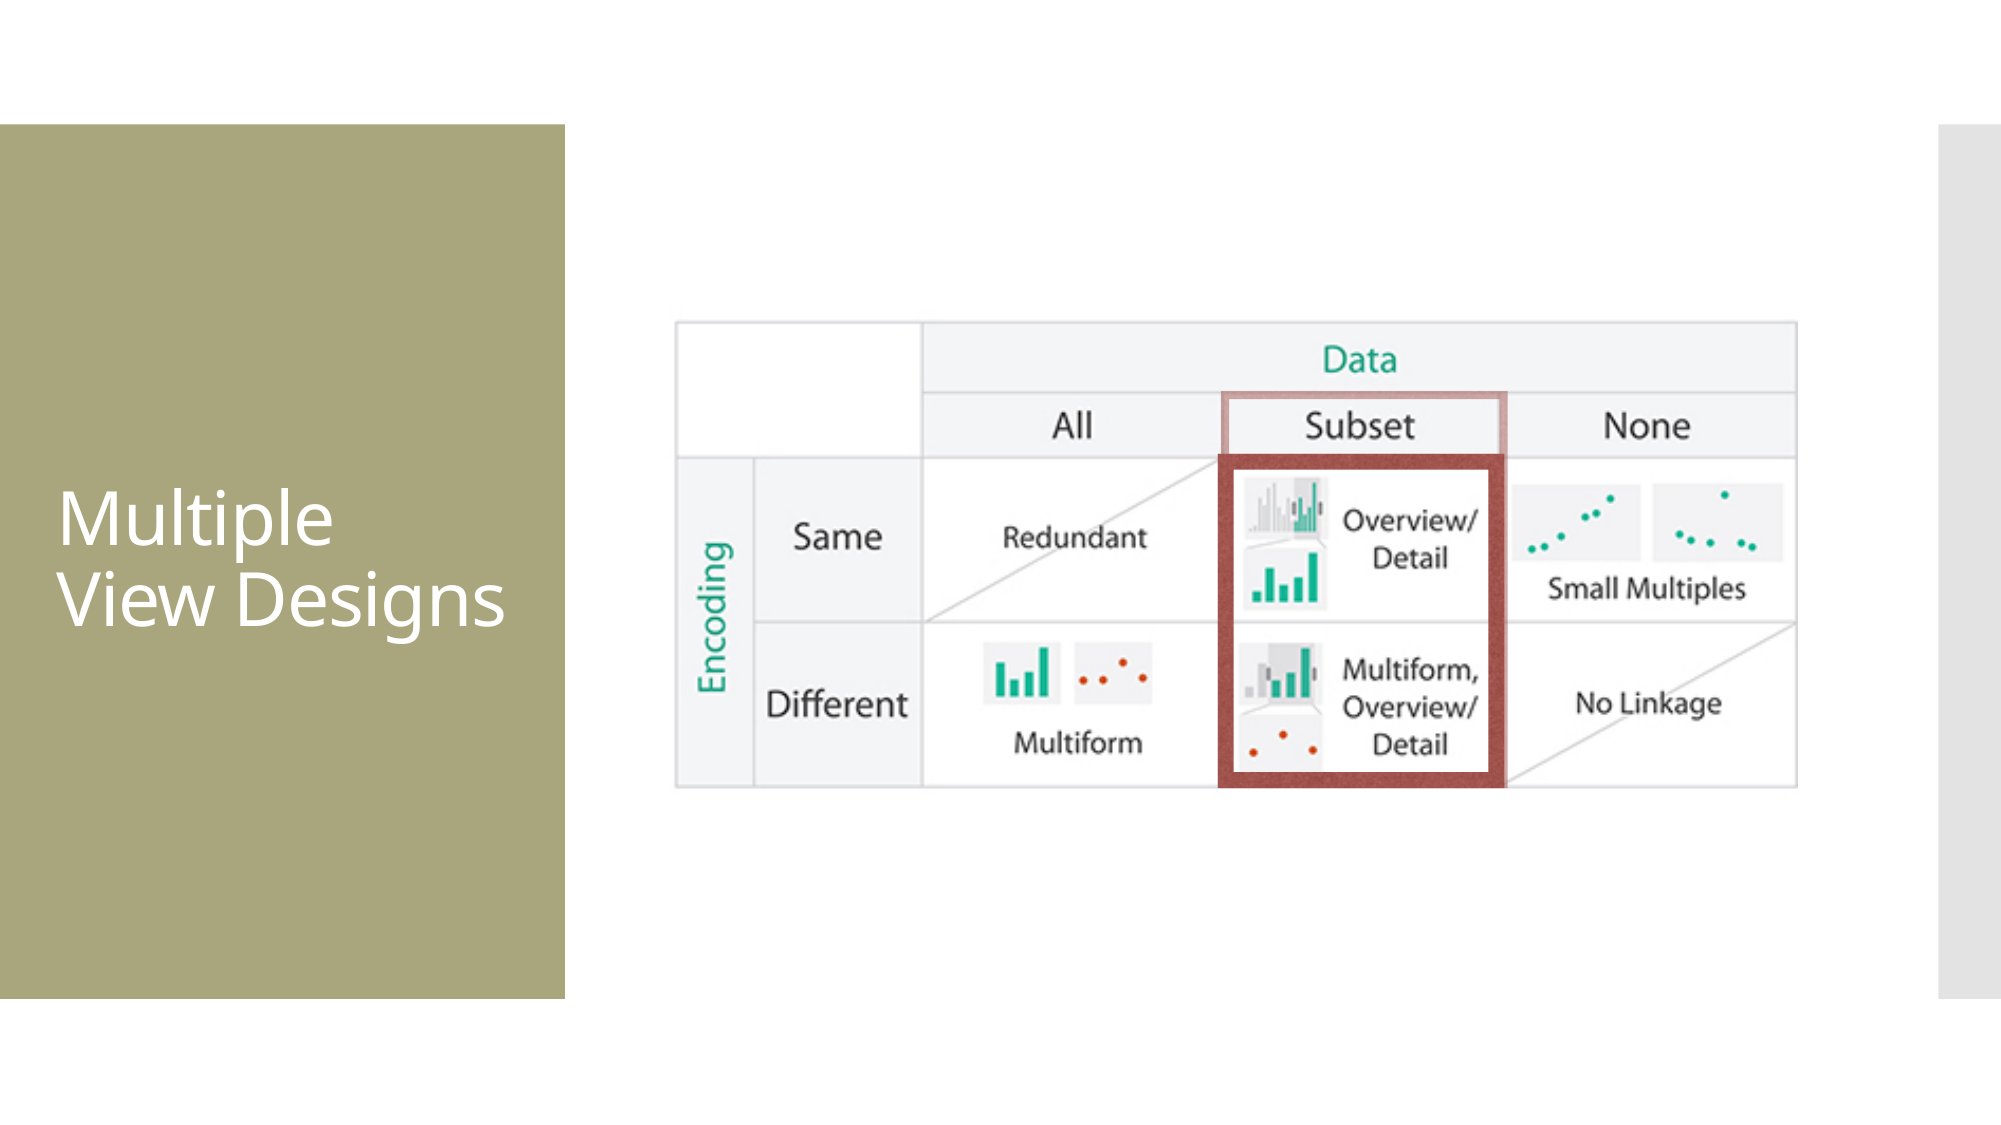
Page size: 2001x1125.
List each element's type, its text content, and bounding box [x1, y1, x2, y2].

picture [601, 278, 1838, 847]
text_box Multiple View Designs [41, 184, 525, 940]
